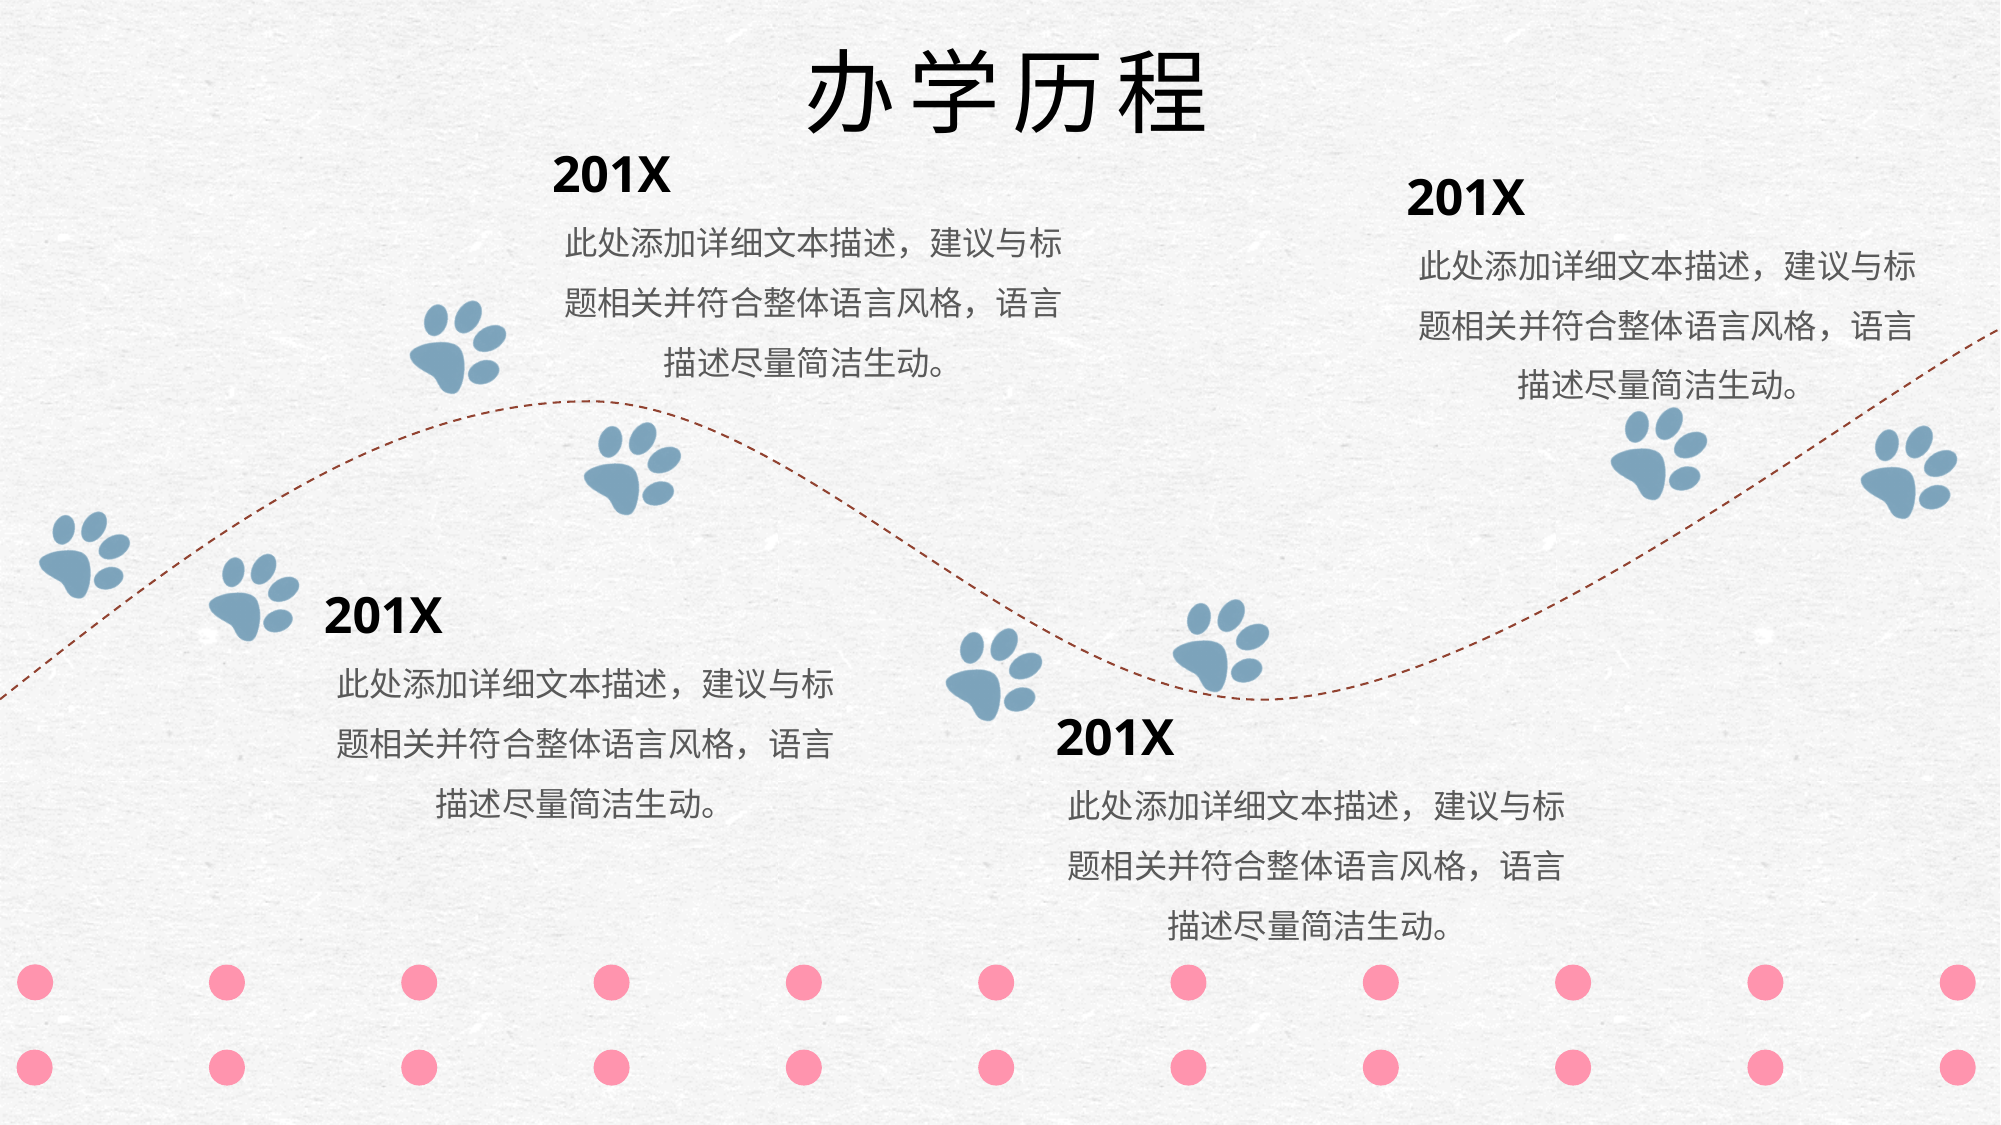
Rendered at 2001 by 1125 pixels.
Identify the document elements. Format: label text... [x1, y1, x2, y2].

text_box [16, 963, 55, 1002]
text_box [280, 438, 400, 497]
text_box 办学历程 [696, 27, 1317, 153]
text_box [784, 963, 823, 1002]
text_box [1361, 1048, 1400, 1087]
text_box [1601, 392, 1984, 526]
text_box [592, 1048, 631, 1087]
text_box [977, 1048, 1016, 1087]
text_box [784, 1048, 823, 1087]
text_box [400, 963, 439, 1002]
text_box [1944, 327, 2000, 363]
text_box 201X 此处添加详细文本描述，建议与标题相关并符合整体语言风格，语言描述尽量简洁生动。 [537, 45, 1090, 390]
text_box 201X 此处添加详细文本描述，建议与标题相关并符合整体语言风格，语言描述尽量简洁生动。 [1391, 67, 1944, 472]
text_box [1746, 963, 1785, 1002]
text_box [1169, 963, 1208, 1002]
text_box [1938, 1048, 1977, 1087]
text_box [30, 497, 324, 649]
text_box 201X 此处添加详细文本描述，建议与标题相关并符合整体语言风格，语言描述尽量简洁生动。 [1040, 608, 1594, 953]
text_box [15, 1048, 54, 1087]
text_box [400, 1048, 439, 1087]
text_box [707, 427, 818, 486]
text_box [592, 963, 631, 1002]
text_box [1938, 963, 1977, 1002]
text_box [0, 649, 246, 700]
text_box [400, 286, 707, 523]
text_box [1554, 963, 1593, 1002]
text_box [207, 963, 247, 1002]
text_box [936, 584, 1296, 729]
text_box [1361, 963, 1400, 1002]
text_box 201X 此处添加详细文本描述，建议与标题相关并符合整体语言风格，语言描述尽量简洁生动。 [309, 486, 862, 831]
text_box [977, 963, 1016, 1002]
text_box [1169, 1048, 1208, 1087]
text_box [207, 1048, 247, 1087]
text_box [862, 440, 1675, 608]
text_box [1554, 1048, 1593, 1087]
text_box [1746, 1048, 1785, 1087]
